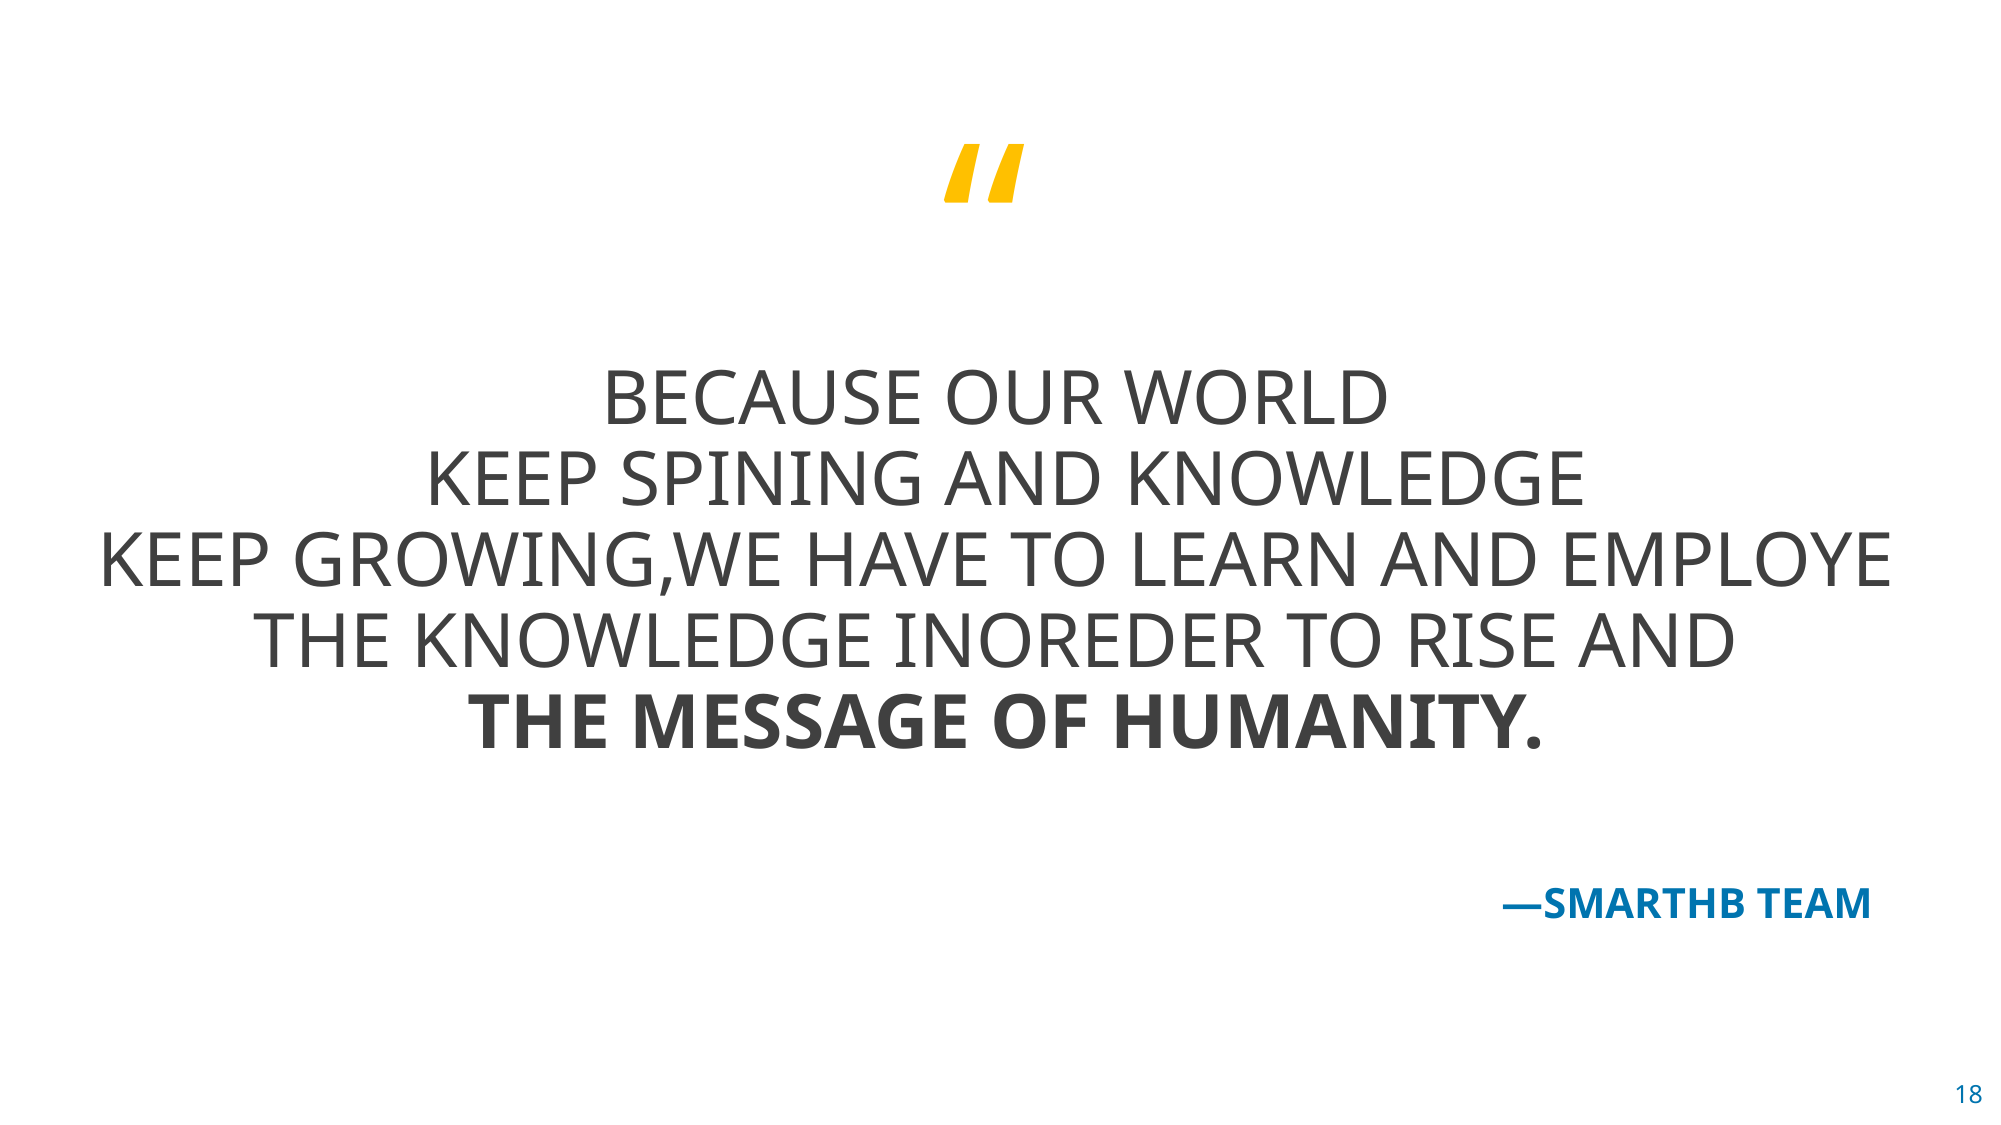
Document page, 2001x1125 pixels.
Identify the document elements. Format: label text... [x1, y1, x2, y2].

list BECAUSE OUR WORLD KEEP SPINING AND KNOWLEDGE KEEP GROWING,WE HAVE TO LEARN AND EMPLOYE THE KNOWLEDGE INOREDER TO RISE AND THE MESSAGE OF HUMANITY. [50, 350, 1963, 775]
list —SMARTHB TEAM [559, 875, 1888, 982]
slide_number 18 [1927, 1065, 1998, 1125]
